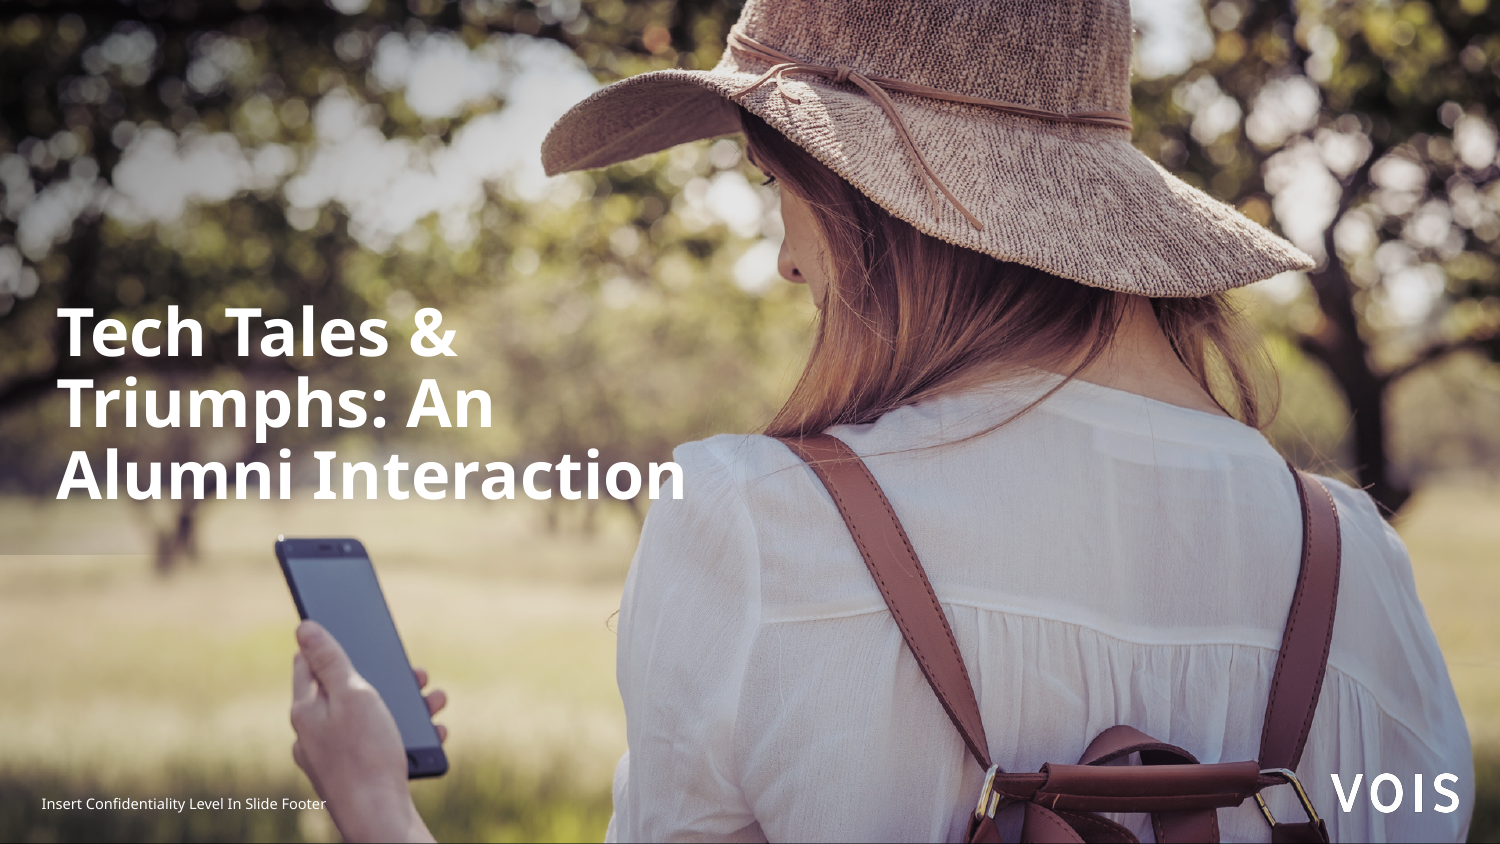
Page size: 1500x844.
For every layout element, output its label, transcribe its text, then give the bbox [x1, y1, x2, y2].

footer Insert Confidentiality Level In Slide Footer [41, 772, 494, 813]
picture [0, 0, 1500, 844]
title Tech Tales & Triumphs: An Alumni Interaction [41, 291, 750, 593]
